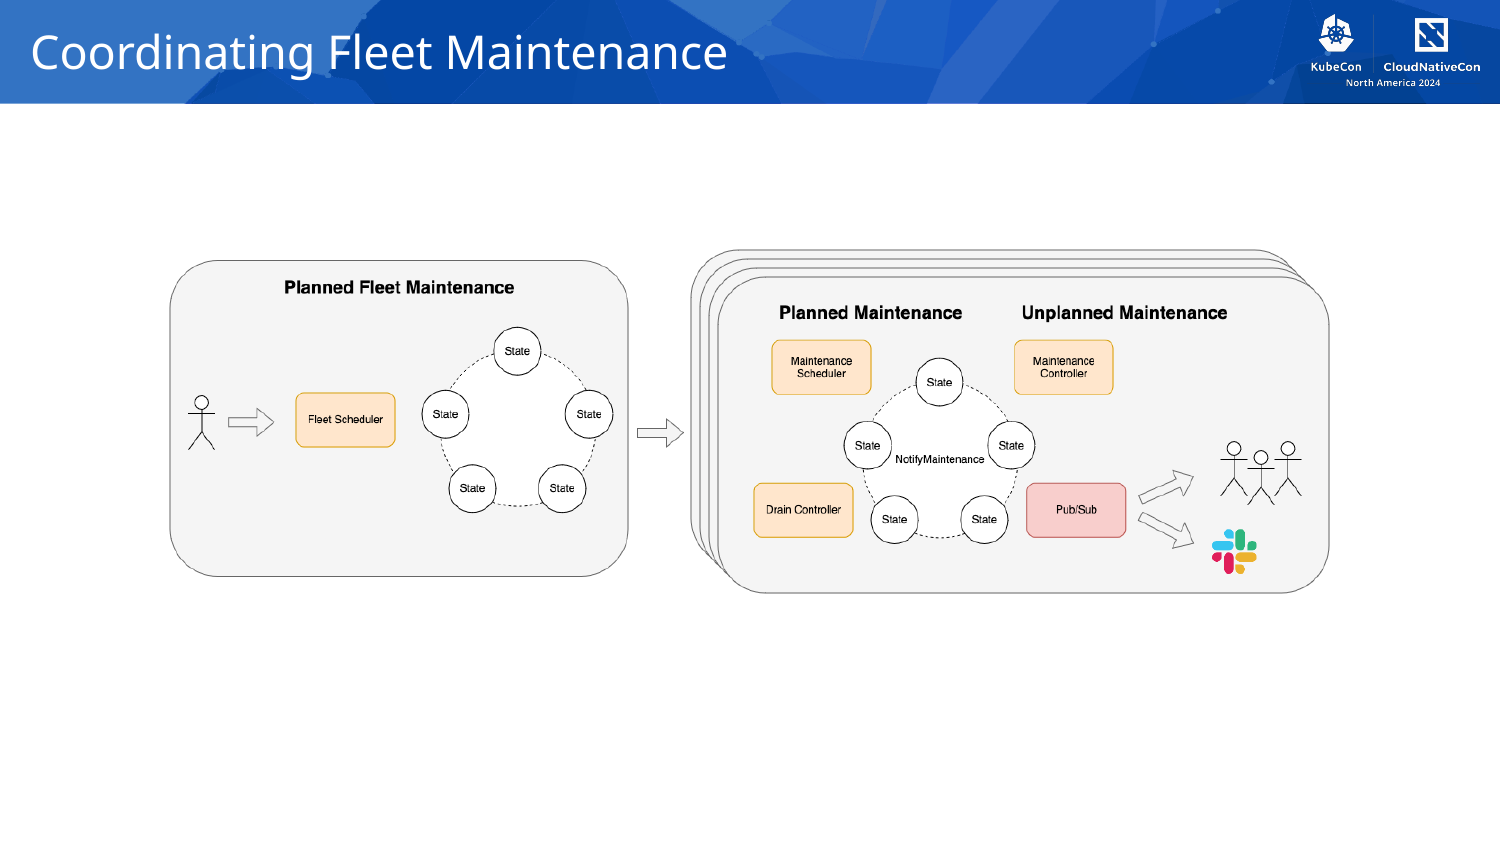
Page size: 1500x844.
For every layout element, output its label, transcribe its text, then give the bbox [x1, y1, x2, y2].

title Coordinating Fleet Maintenance [14, 4, 1277, 99]
picture [1307, 14, 1480, 89]
picture [167, 248, 1332, 596]
